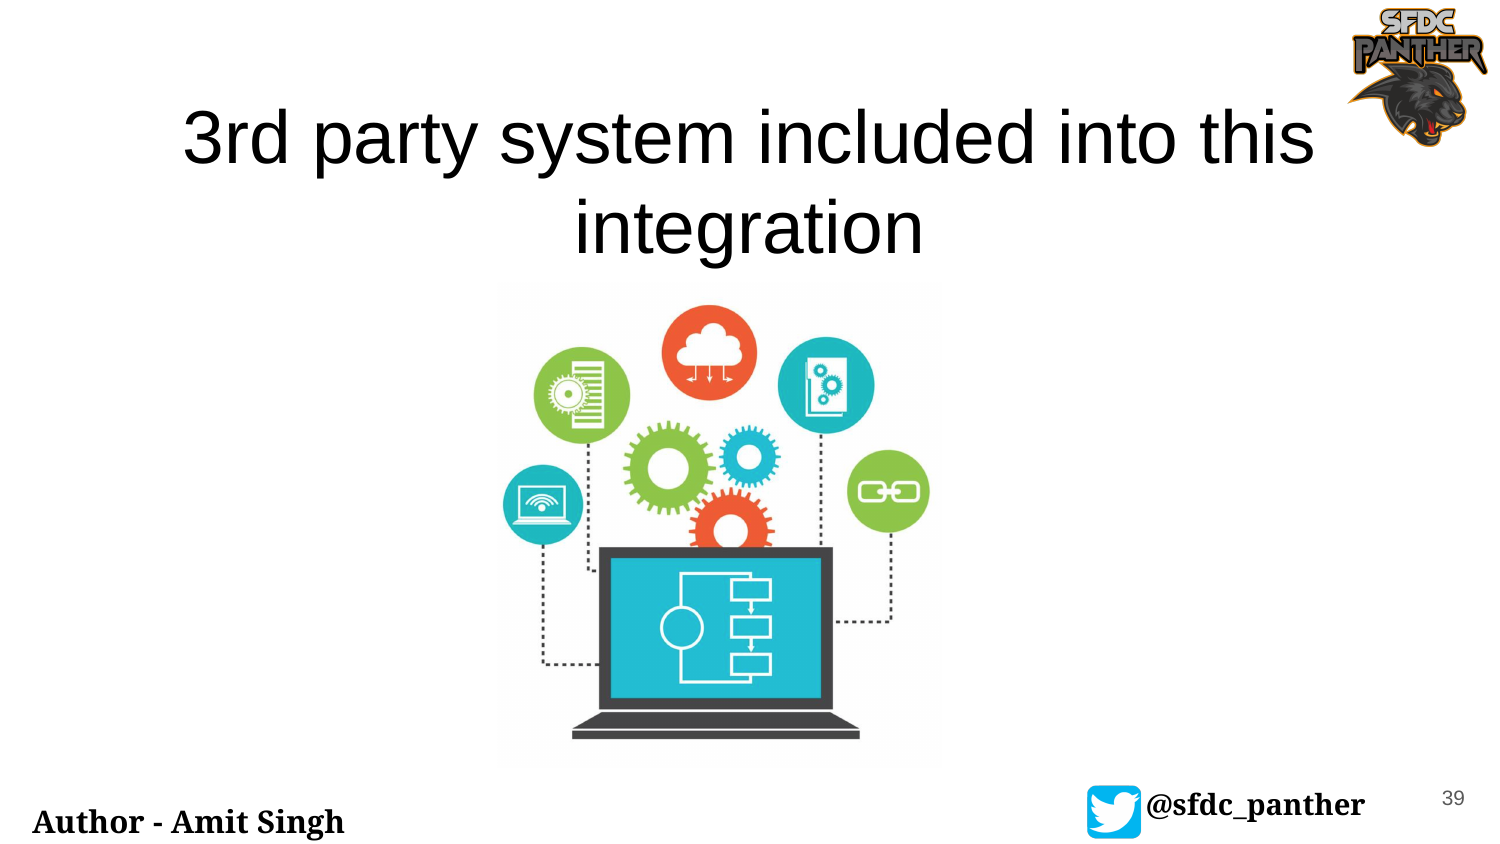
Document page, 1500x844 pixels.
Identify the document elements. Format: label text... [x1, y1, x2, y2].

picture [1085, 784, 1144, 842]
slide_number 39 [1389, 764, 1480, 830]
title 3rd party system included into this integration [51, 109, 1449, 248]
picture [1347, 8, 1488, 147]
picture [496, 282, 942, 768]
